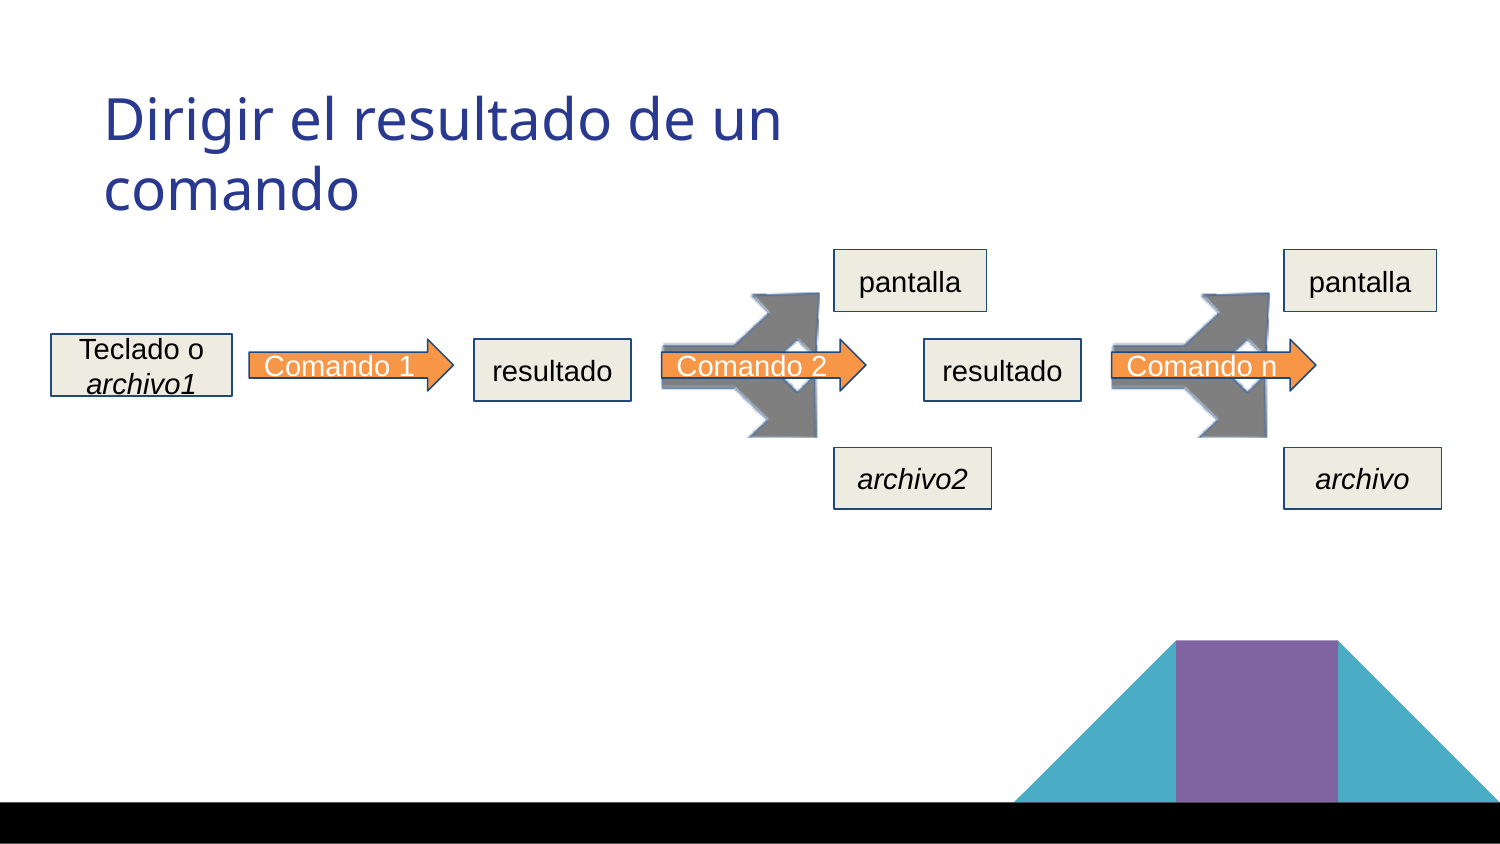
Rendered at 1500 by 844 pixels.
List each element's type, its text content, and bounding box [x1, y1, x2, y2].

picture [662, 285, 819, 445]
text_box Comando 2 [818, 339, 866, 392]
picture [1112, 285, 1269, 445]
text_box Comando 1 [249, 339, 454, 392]
text_box Teclado o archivo1 [51, 334, 233, 396]
text_box resultado [923, 339, 1082, 401]
text_box pantalla [833, 249, 987, 312]
text_box archivo2 [833, 447, 992, 510]
text_box pantalla [1283, 249, 1437, 312]
text_box archivo [1283, 447, 1442, 510]
text_box resultado [473, 339, 632, 401]
text_box Comando n [1268, 339, 1316, 392]
text_box Dirigir el resultado de un comando [88, 67, 1068, 168]
